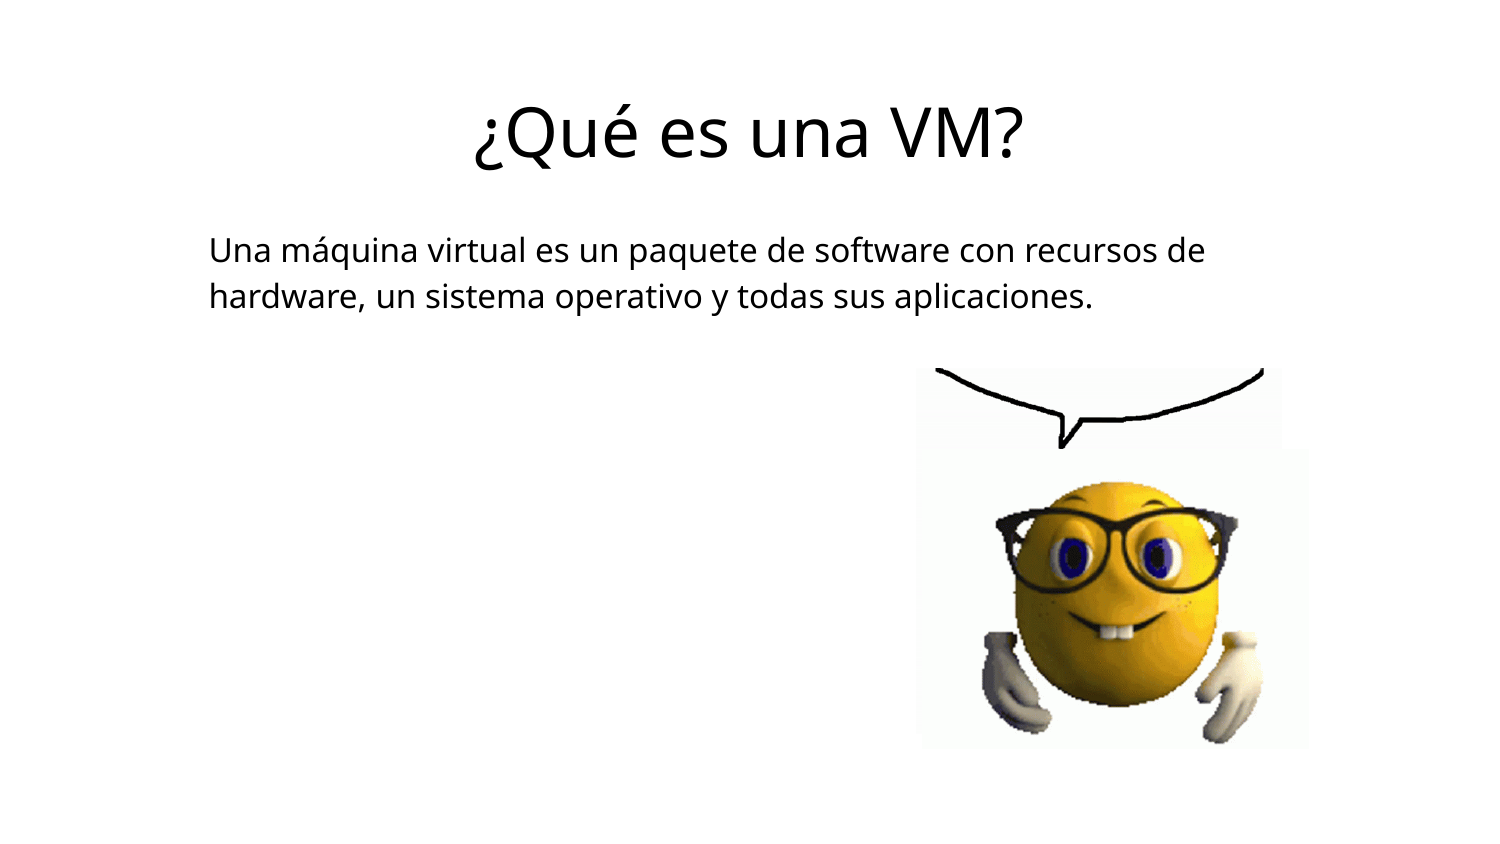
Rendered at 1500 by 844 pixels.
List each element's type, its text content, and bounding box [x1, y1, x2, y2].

title ¿Qué es una VM? [51, 72, 1449, 209]
text_box Una máquina virtual es un paquete de software con recursos de hardware, un sistema operativo y todas sus aplicaciones. [193, 208, 1307, 763]
picture [916, 368, 1309, 749]
